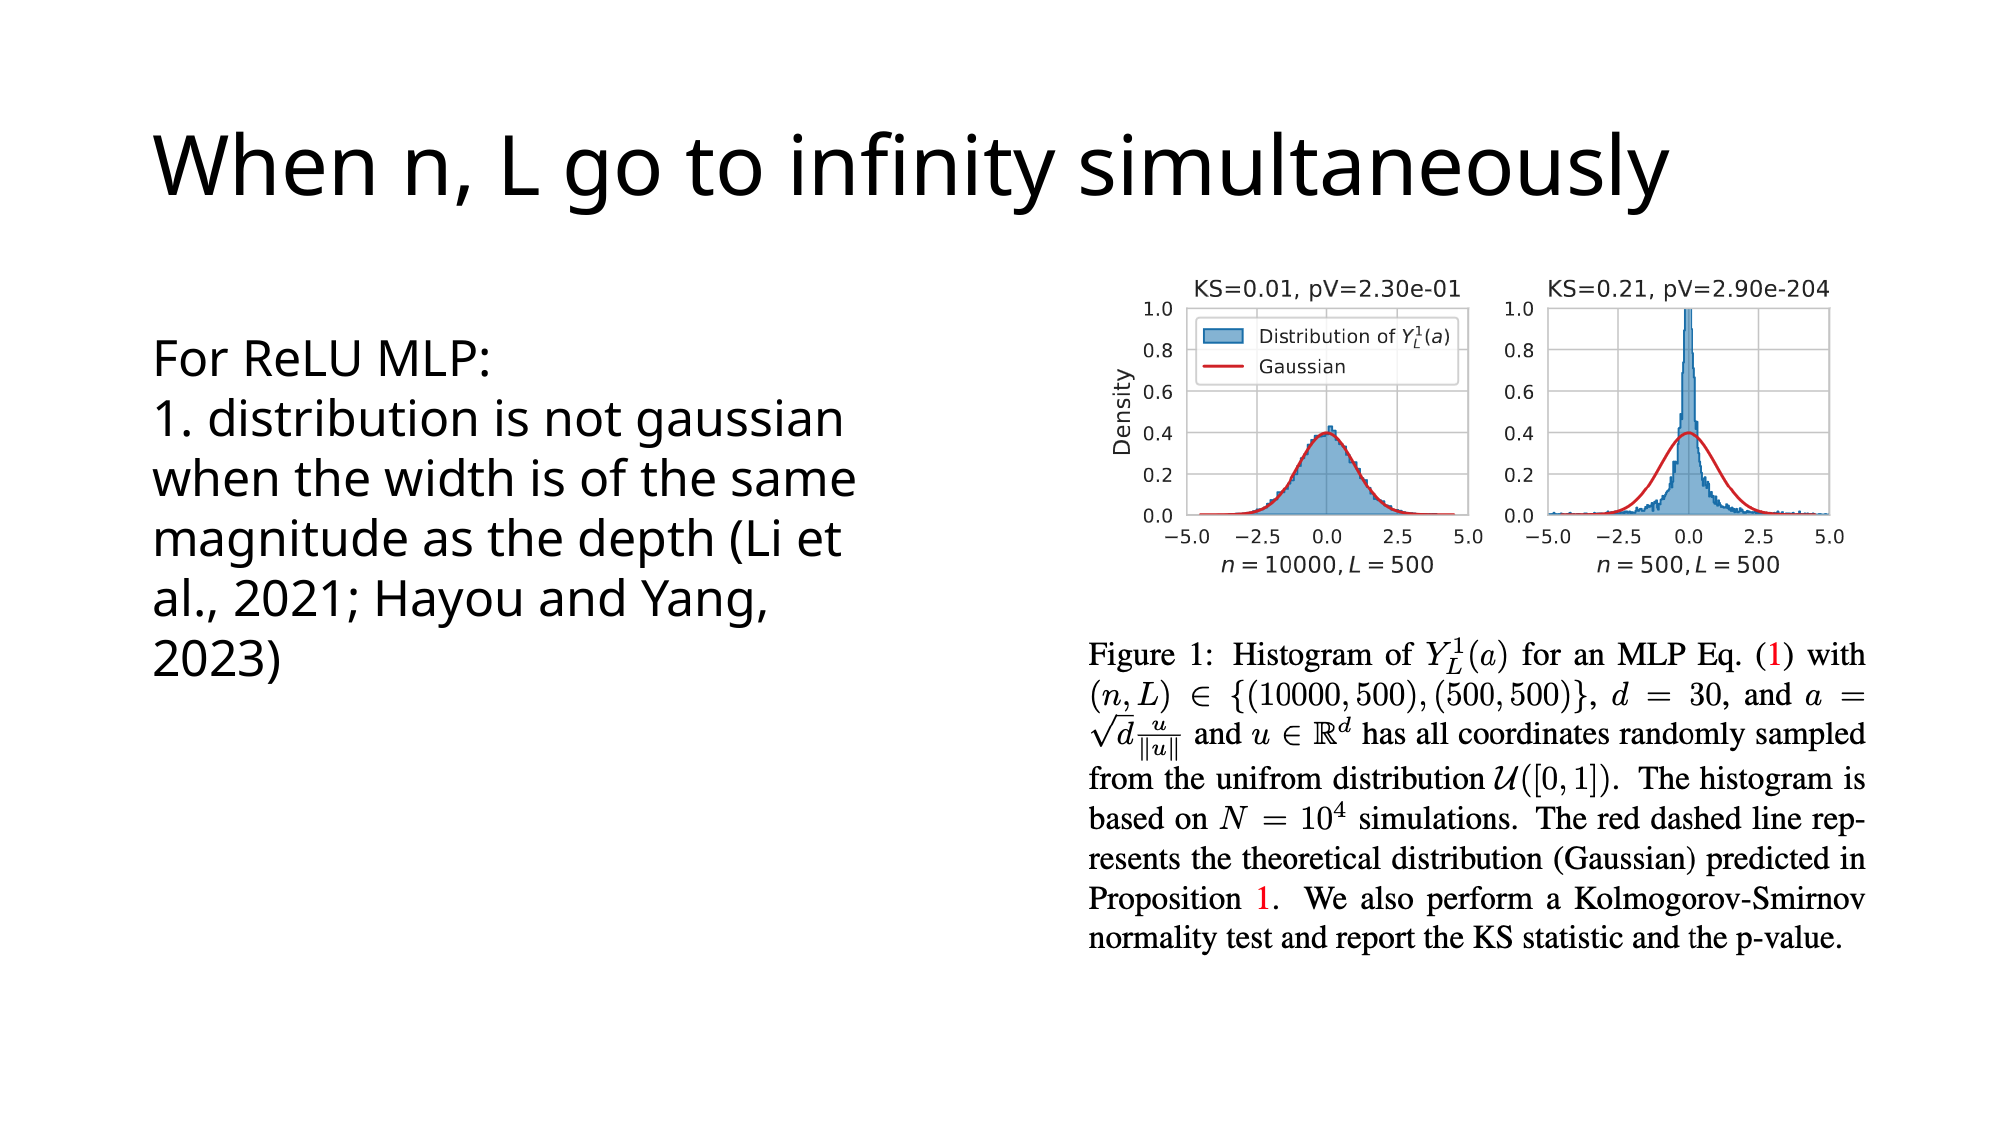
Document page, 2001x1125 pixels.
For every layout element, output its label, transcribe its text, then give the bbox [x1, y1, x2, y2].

title When n, L go to infinity simultaneously [137, 59, 1863, 278]
text_box For ReLU MLP: 1. distribution is not gaussian when the width is of the same magnitude as the depth (Li et al., 2021; Hayou and Yang, 2023) [137, 318, 884, 694]
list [1089, 249, 1893, 964]
